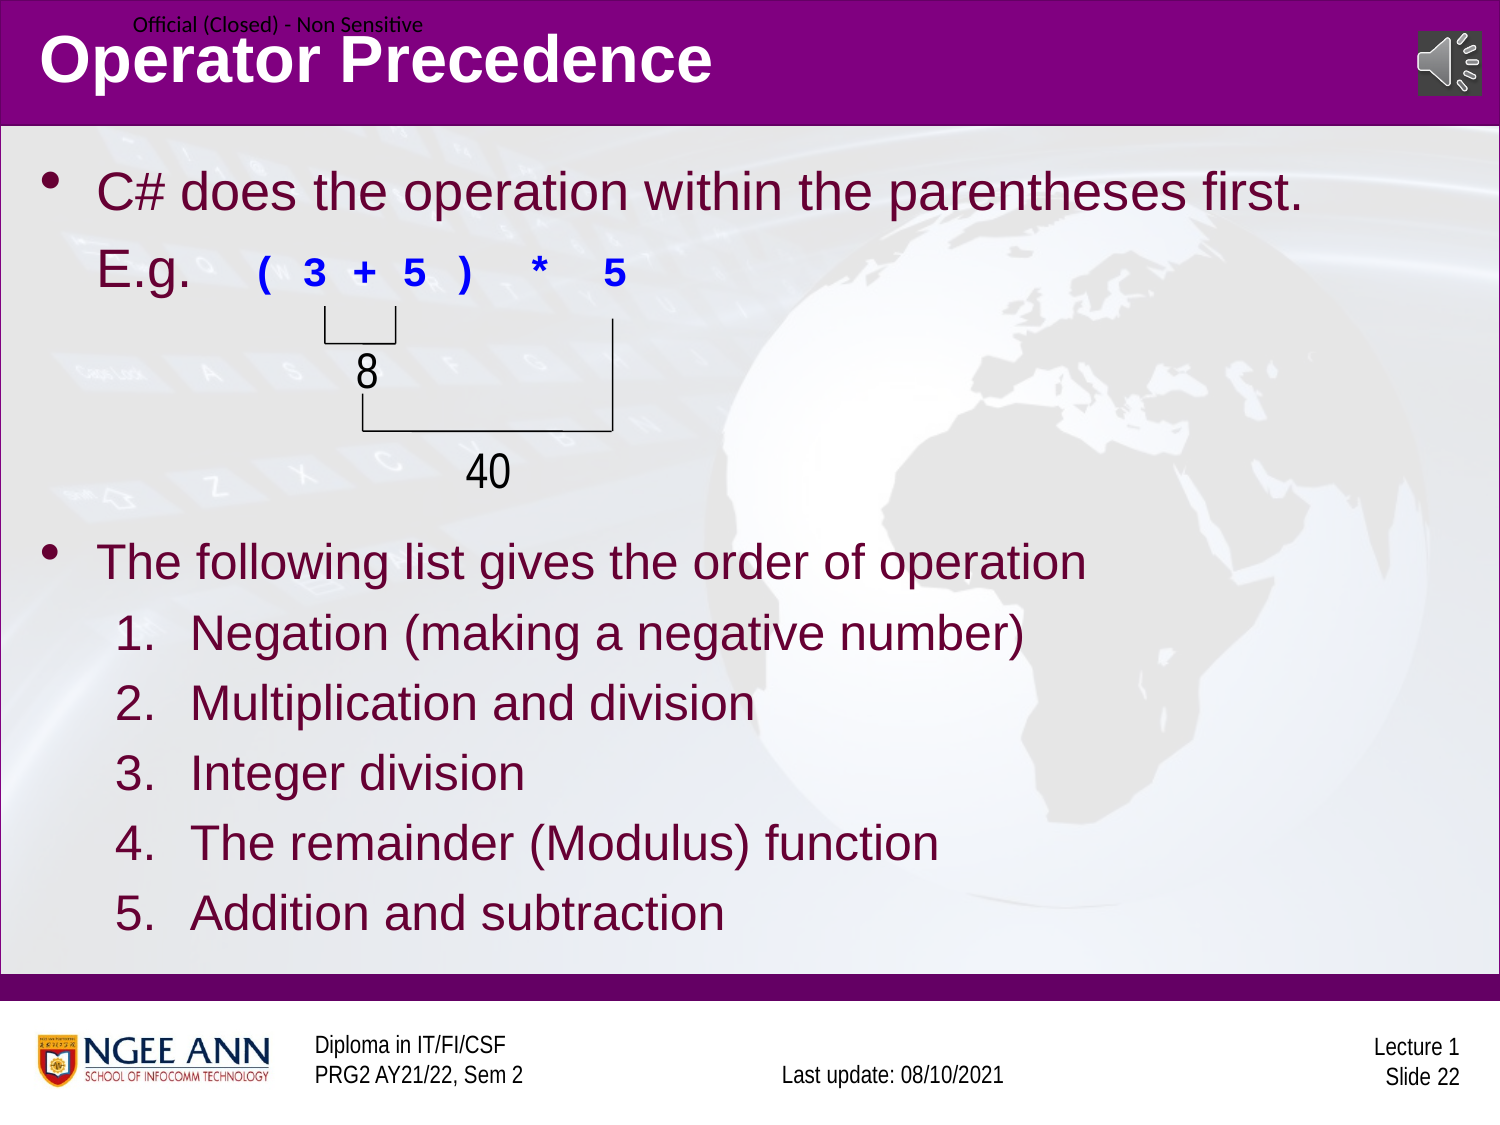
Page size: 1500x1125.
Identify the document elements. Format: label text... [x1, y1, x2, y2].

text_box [237, 237, 663, 507]
picture [12, 1012, 294, 1109]
text_box Operator Precedence [24, 0, 1500, 113]
text_box C# does the operation within the parentheses first. E.g. [24, 148, 1450, 306]
text_box The following list gives the order of operation Negation (making a negative number) Multiplication and division Integer division The remainder (Modulus) function Addition and subtraction [24, 522, 1338, 947]
picture [1416, 30, 1484, 98]
